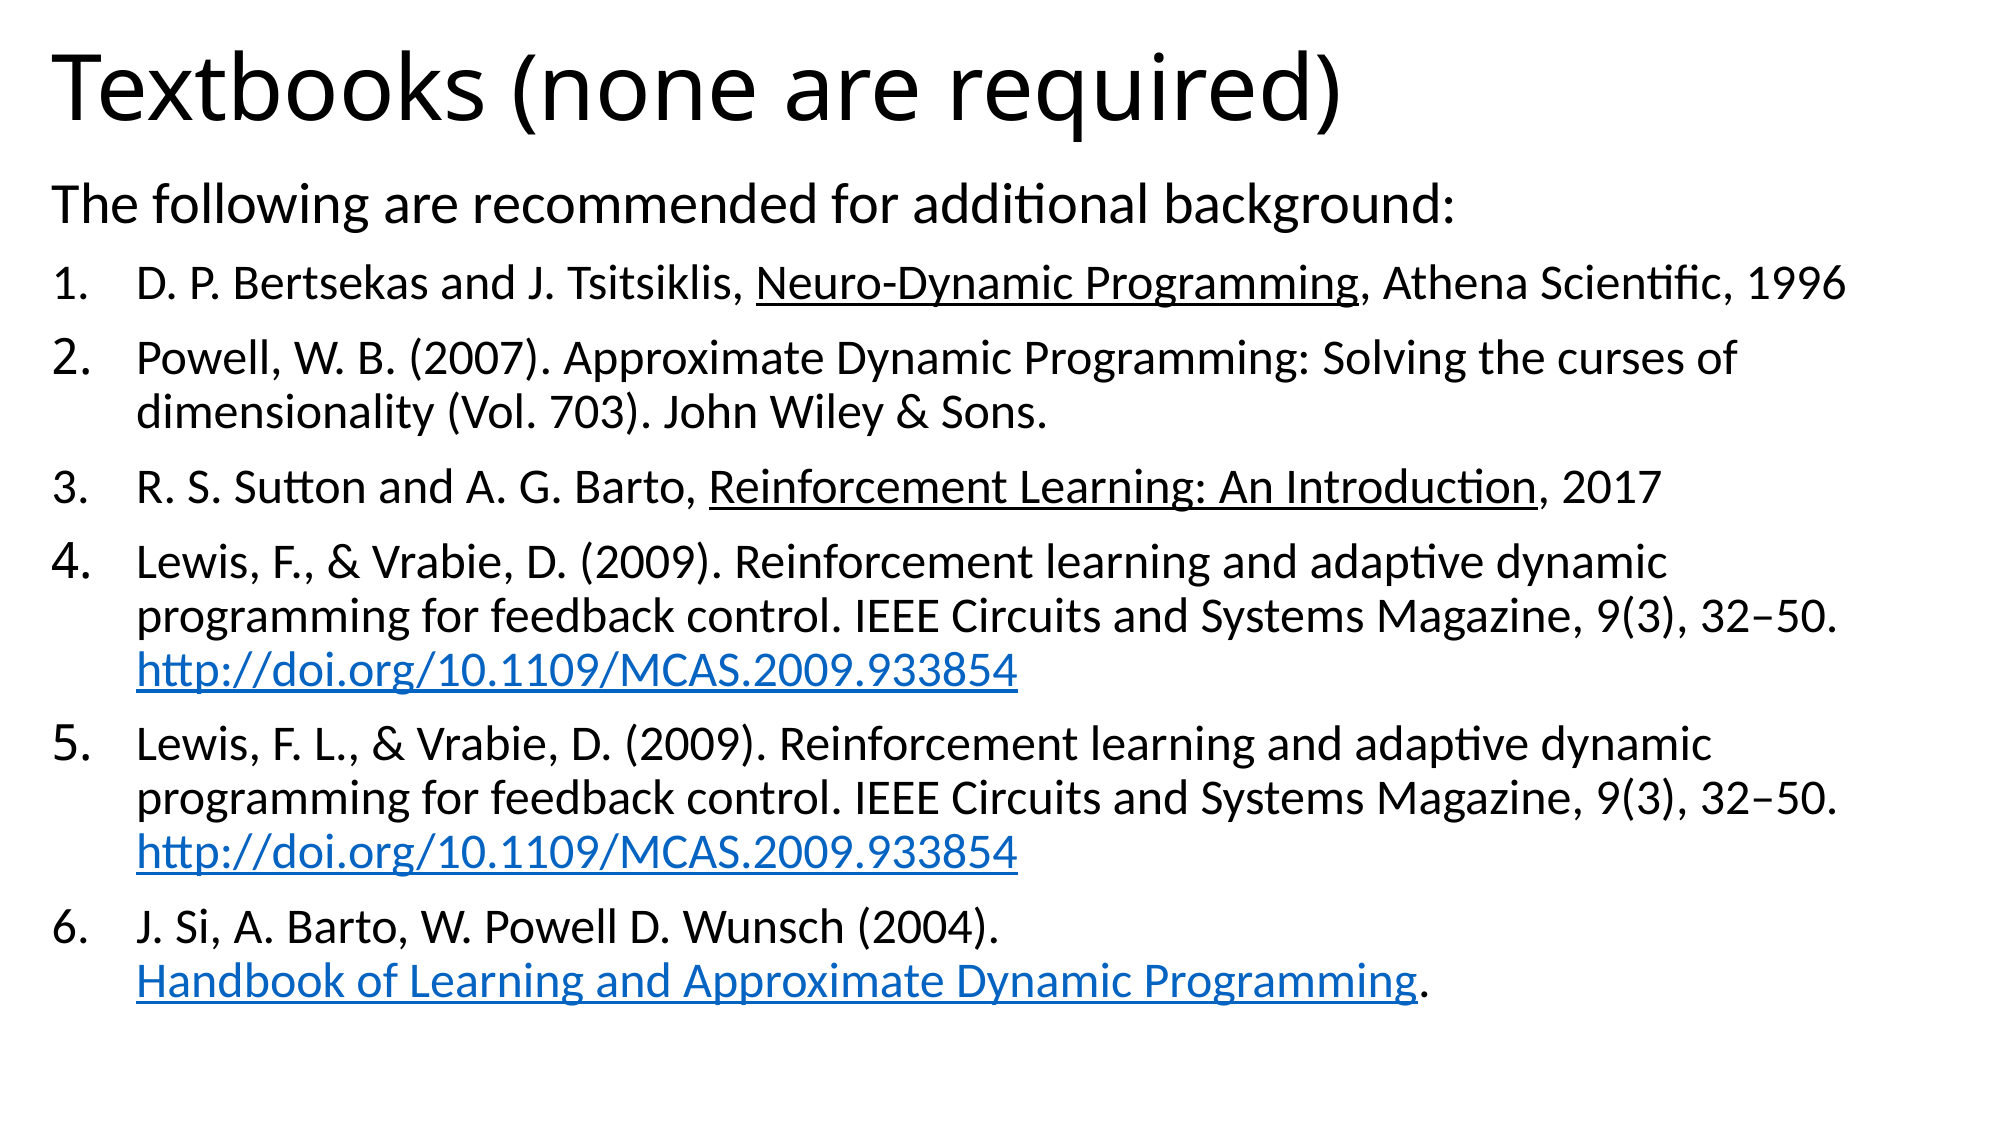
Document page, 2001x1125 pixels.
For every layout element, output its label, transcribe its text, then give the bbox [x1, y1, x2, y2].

list The following are recommended for additional background: D. P. Bertsekas and J. Tsitsiklis, Neuro-Dynamic Programming, Athena Scientific, 1996 ﻿Powell, W. B. (2007). Approximate Dynamic Programming: Solving the curses of dimensionality (Vol. 703). John Wiley & Sons. R. S. Sutton and A. G. Barto, Reinforcement Learning: An Introduction, 2017 ﻿Lewis, F., & Vrabie, D. (2009). Reinforcement learning and adaptive dynamic programming for feedback control. IEEE Circuits and Systems Magazine, 9(3), 32–50. http://doi.org/10.1109/MCAS.2009.933854 ﻿Lewis, F. L., & Vrabie, D. (2009). Reinforcement learning and adaptive dynamic programming for feedback control. IEEE Circuits and Systems Magazine, 9(3), 32–50. http://doi.org/10.1109/MCAS.2009.933854 J. Si, A. Barto, W. Powell D. Wunsch (2004). Handbook of Learning and Approximate Dynamic Programming. [36, 158, 1920, 1125]
title Textbooks (none are required) [36, 0, 1762, 158]
